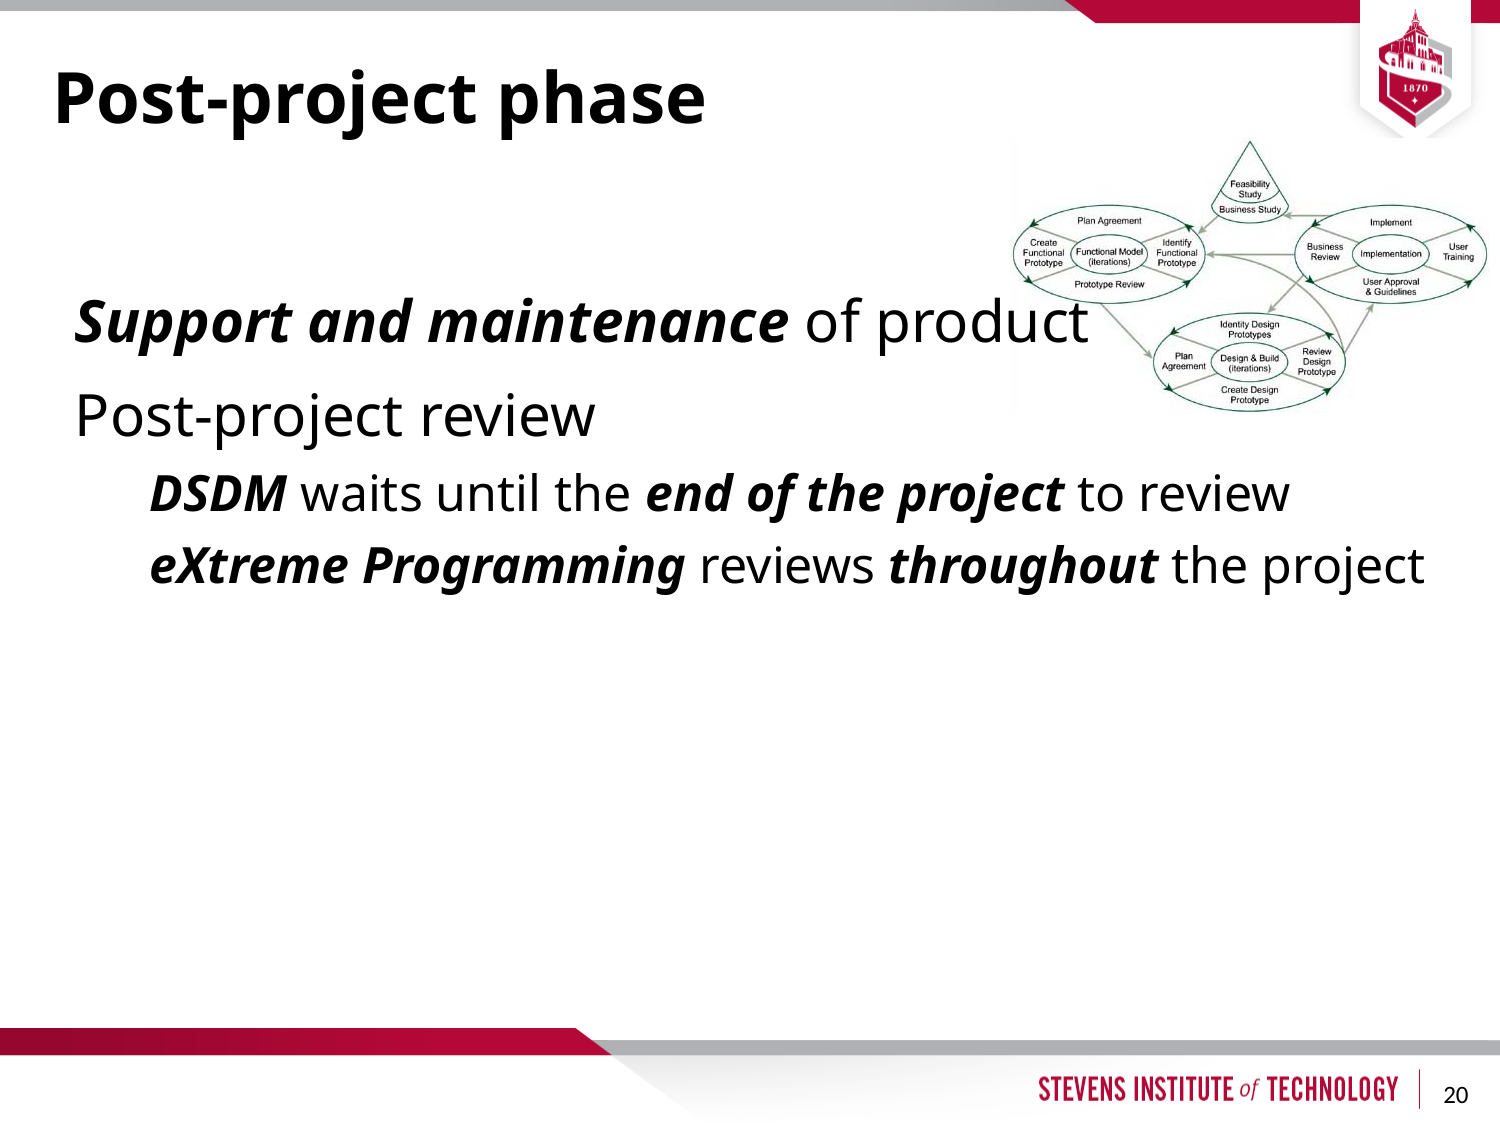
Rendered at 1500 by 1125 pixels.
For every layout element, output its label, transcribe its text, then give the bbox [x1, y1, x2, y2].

picture [0, 0, 1500, 414]
list Support and maintenance of product Post-project review DSDM waits until the end of the project to review eXtreme Programming reviews throughout the project [60, 276, 1500, 1017]
slide_number 20 [1428, 1071, 1490, 1108]
picture [0, 1028, 1500, 1125]
title Post-project phase [37, 45, 1338, 233]
